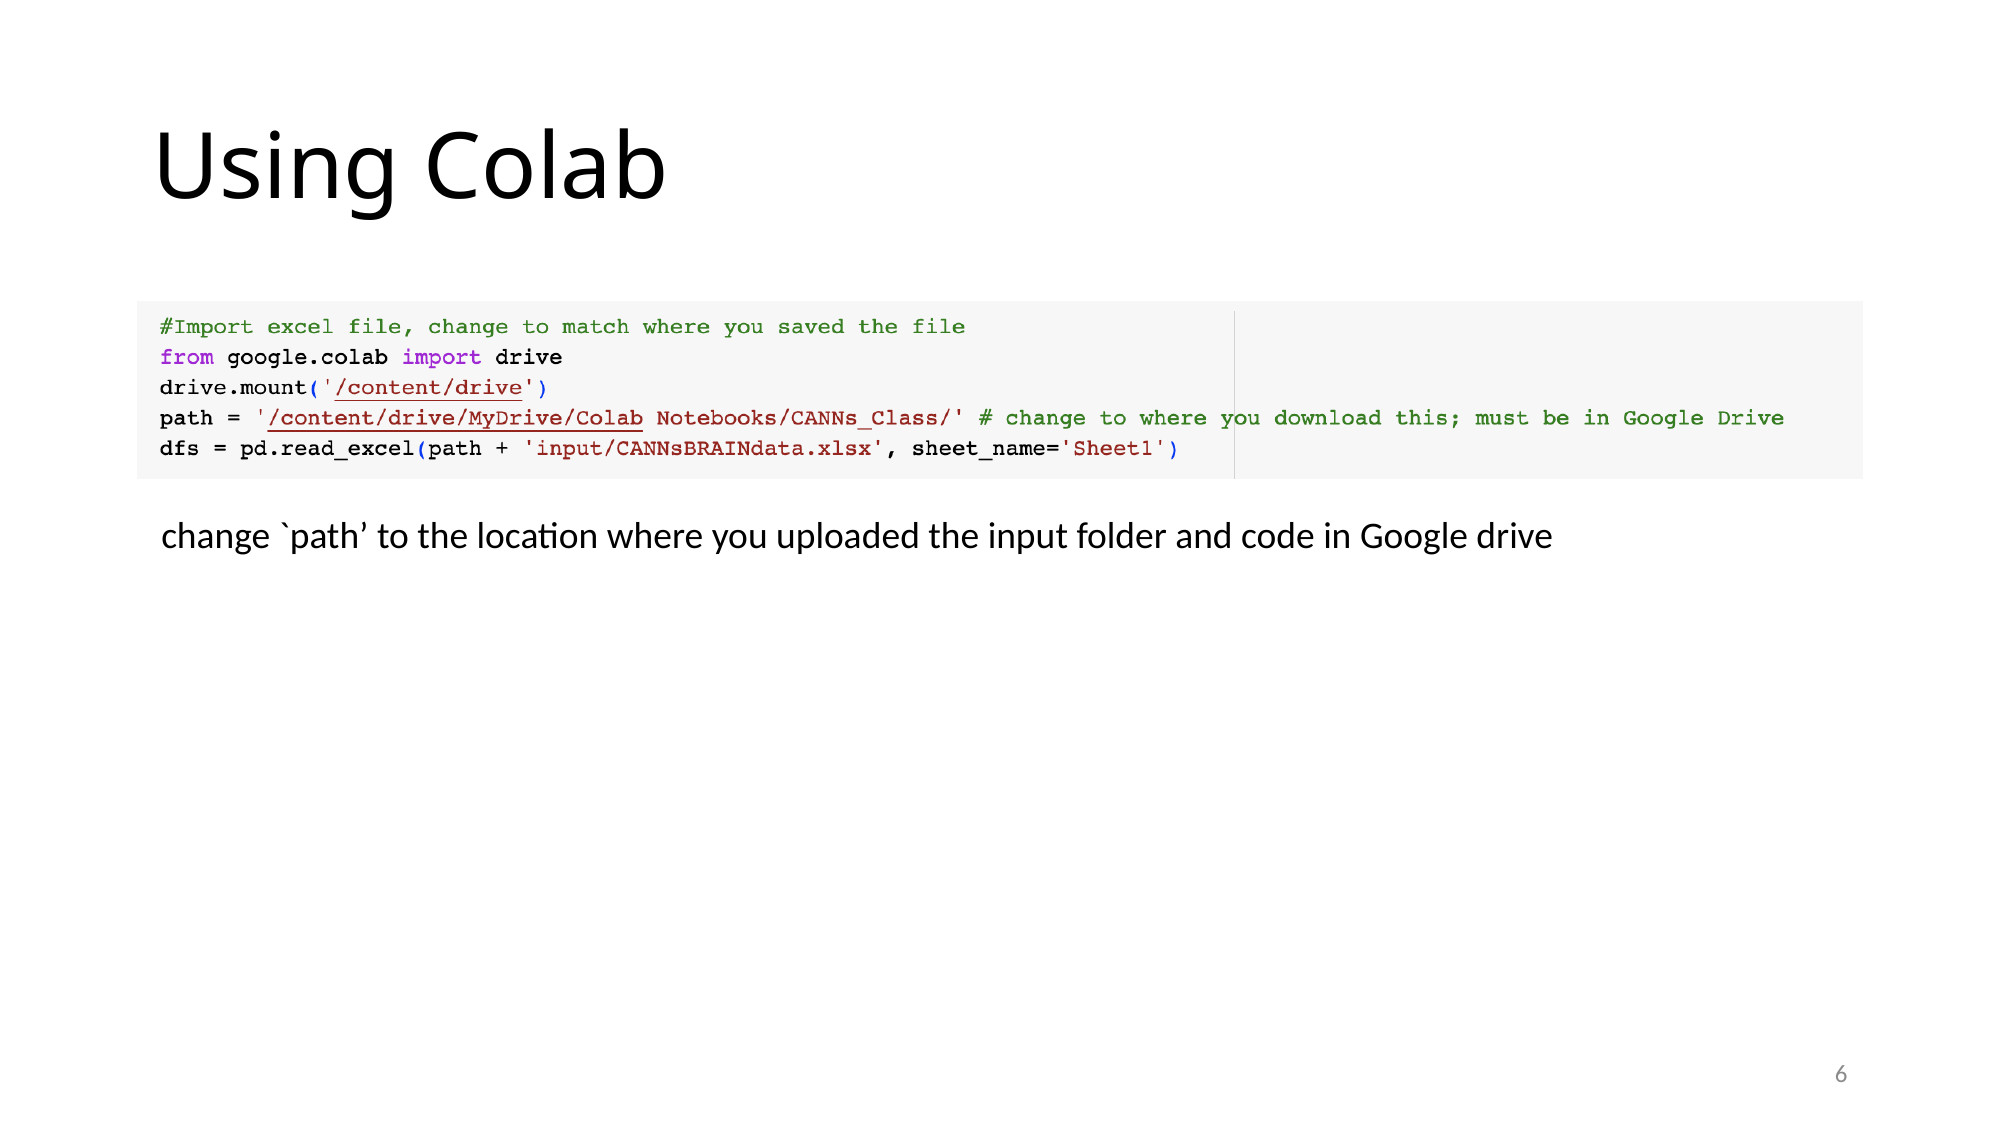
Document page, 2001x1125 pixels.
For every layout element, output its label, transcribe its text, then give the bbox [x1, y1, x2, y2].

slide_number 6 [1412, 1042, 1863, 1103]
title Using Colab [137, 59, 1863, 278]
text_box change `path’ to the location where you uploaded the input folder and code in Google drive [146, 503, 1571, 564]
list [137, 301, 1863, 481]
